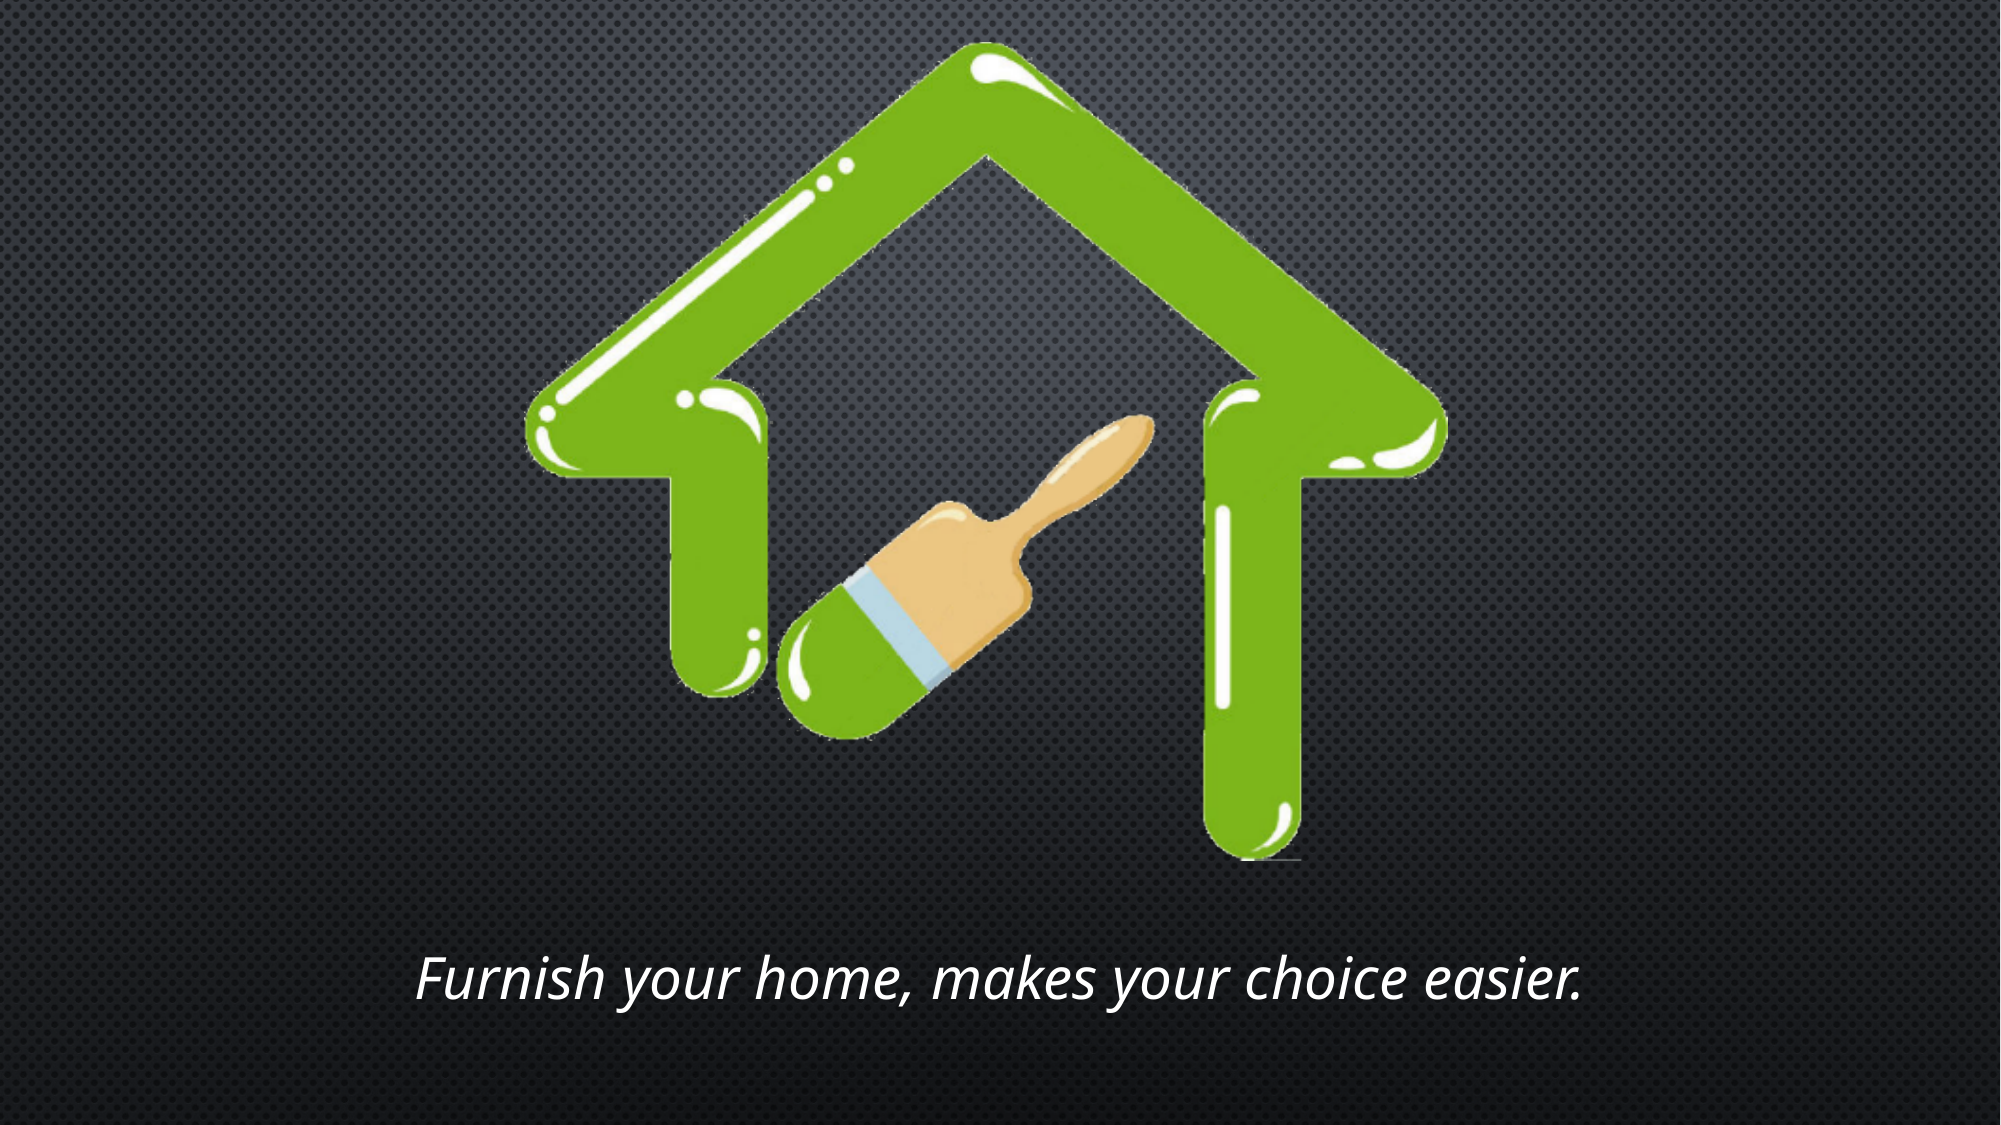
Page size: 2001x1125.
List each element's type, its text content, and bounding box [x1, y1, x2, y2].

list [524, 42, 1449, 862]
text_box Furnish your home, makes your choice easier. [400, 933, 1602, 1019]
